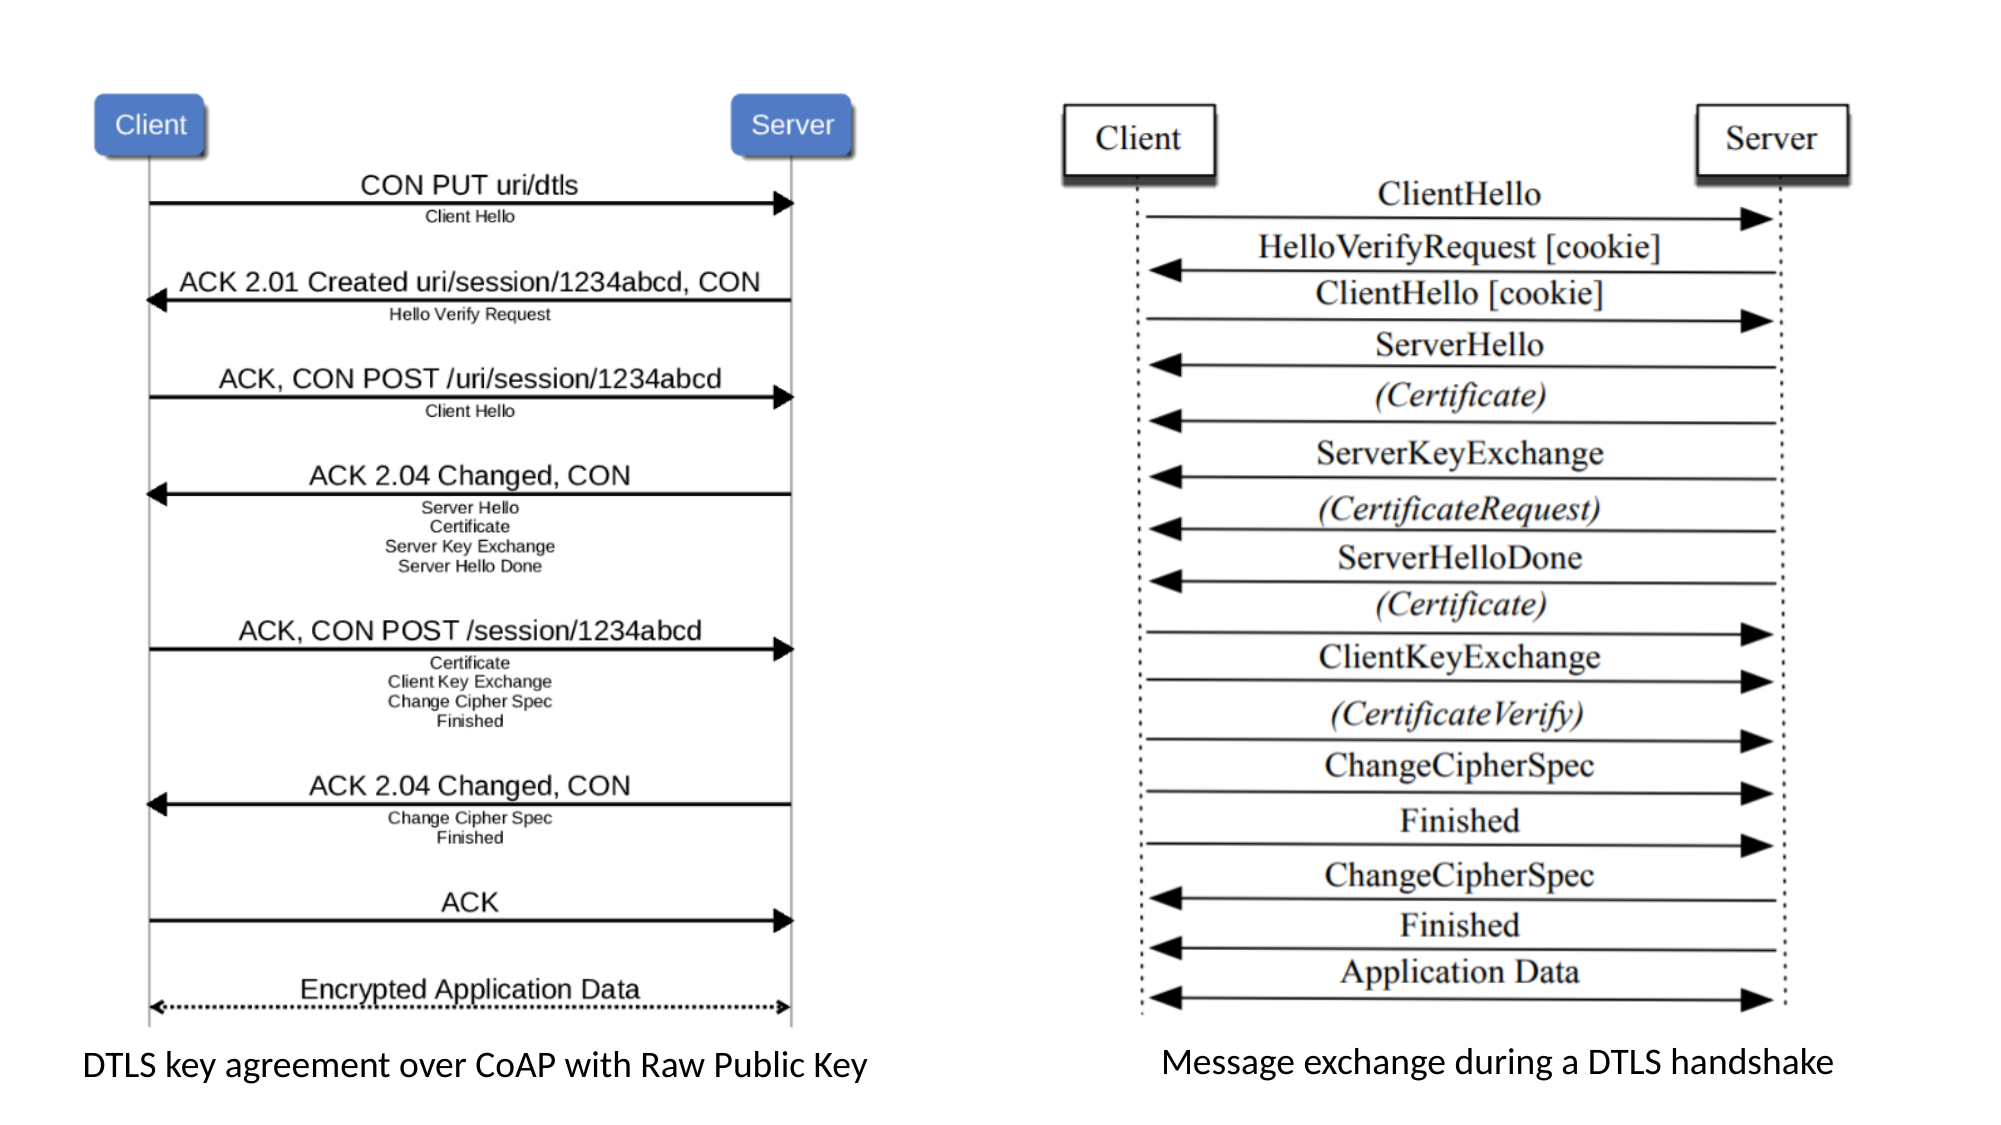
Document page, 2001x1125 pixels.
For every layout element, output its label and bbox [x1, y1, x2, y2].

text_box [1060, 95, 1886, 1094]
text_box [63, 87, 889, 1094]
